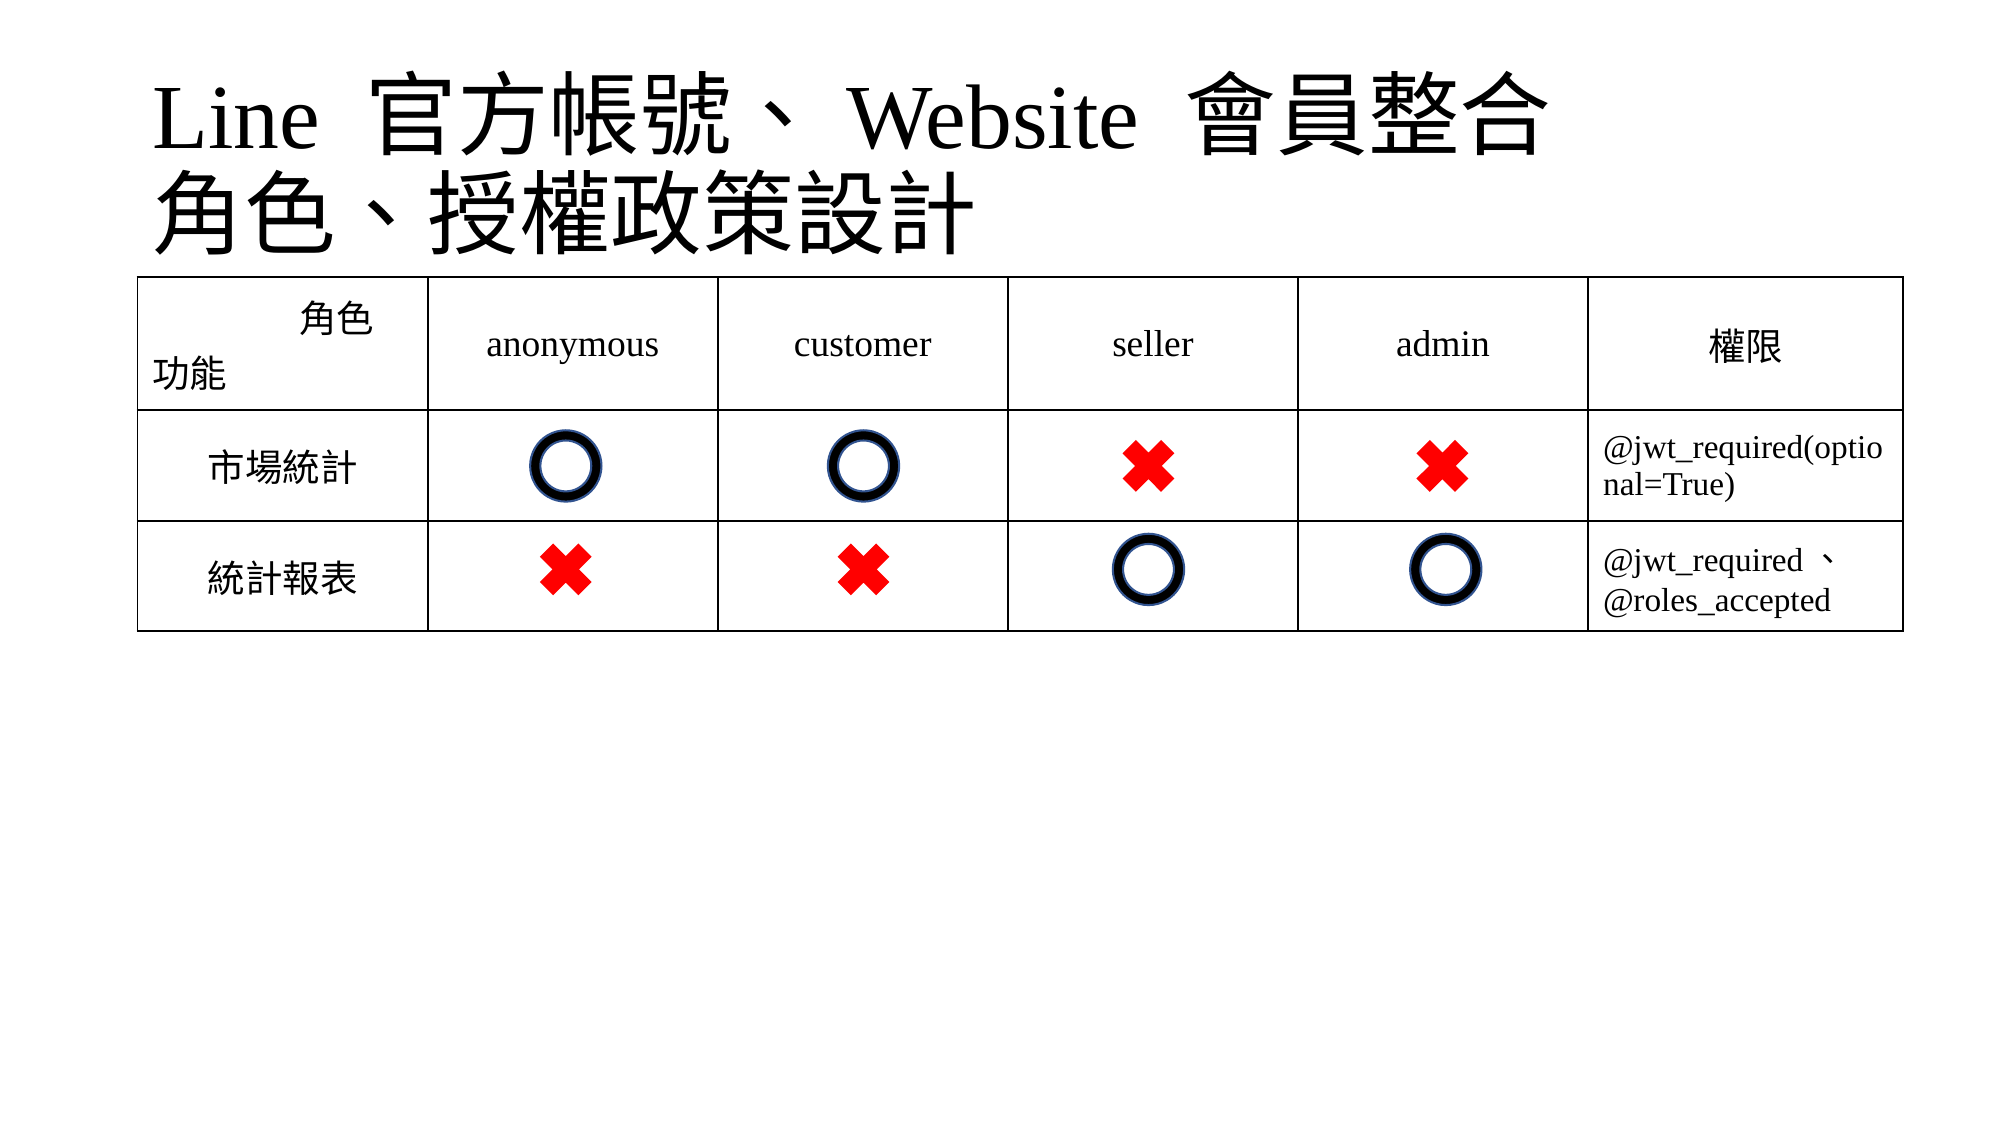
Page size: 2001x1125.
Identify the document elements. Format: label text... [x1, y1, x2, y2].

table_cell [429, 411, 717, 520]
table_header 權限 [1589, 278, 1902, 409]
table_cell [1299, 522, 1587, 630]
table_cell 統計報表 [138, 522, 427, 630]
table_cell @jwt_required、 @roles_accepted [1589, 522, 1902, 630]
title Line 官方帳號、Website 會員整合 角色、授權政策設計 [137, 59, 1863, 276]
text_box [1409, 532, 1483, 607]
table_cell [719, 411, 1007, 520]
text_box [539, 543, 592, 596]
table_cell [1299, 411, 1587, 520]
text_box [1416, 439, 1469, 492]
table_cell @jwt_required(optional=True) [1589, 411, 1902, 520]
table_cell [1009, 522, 1297, 630]
table_cell [429, 522, 717, 630]
table_cell [1009, 411, 1297, 520]
text_box [1111, 532, 1186, 607]
table_header admin [1299, 278, 1587, 409]
table_header 角色 功能 [138, 278, 427, 409]
text_box [1122, 439, 1175, 492]
table_header anonymous [429, 278, 717, 409]
text_box [837, 543, 890, 596]
table_cell 市場統計 [138, 411, 427, 520]
table_header seller [1009, 278, 1297, 409]
text_box [826, 429, 901, 503]
table_header customer [719, 278, 1007, 409]
text_box [529, 429, 603, 503]
table_cell [719, 522, 1007, 630]
